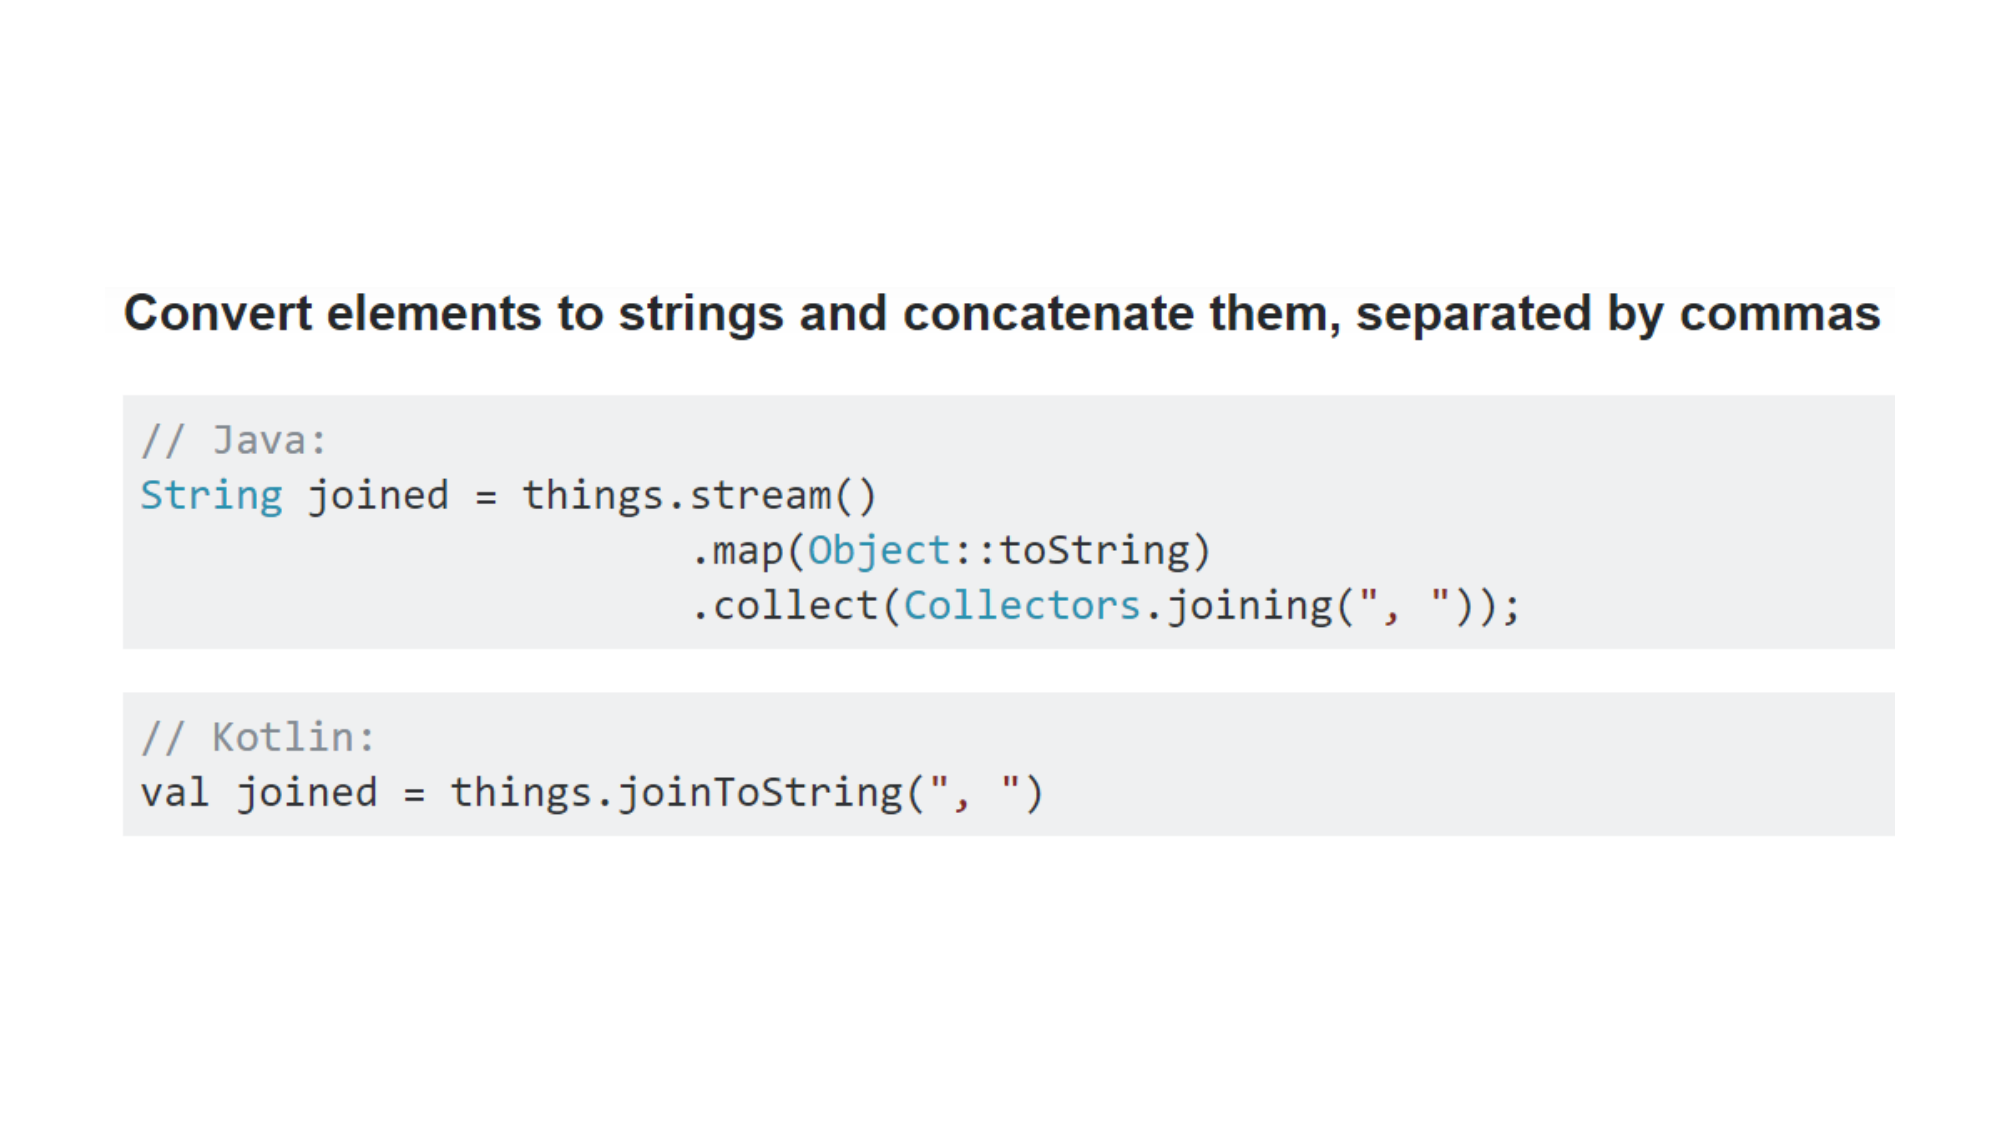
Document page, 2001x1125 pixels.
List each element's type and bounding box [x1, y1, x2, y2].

picture [105, 287, 1895, 838]
